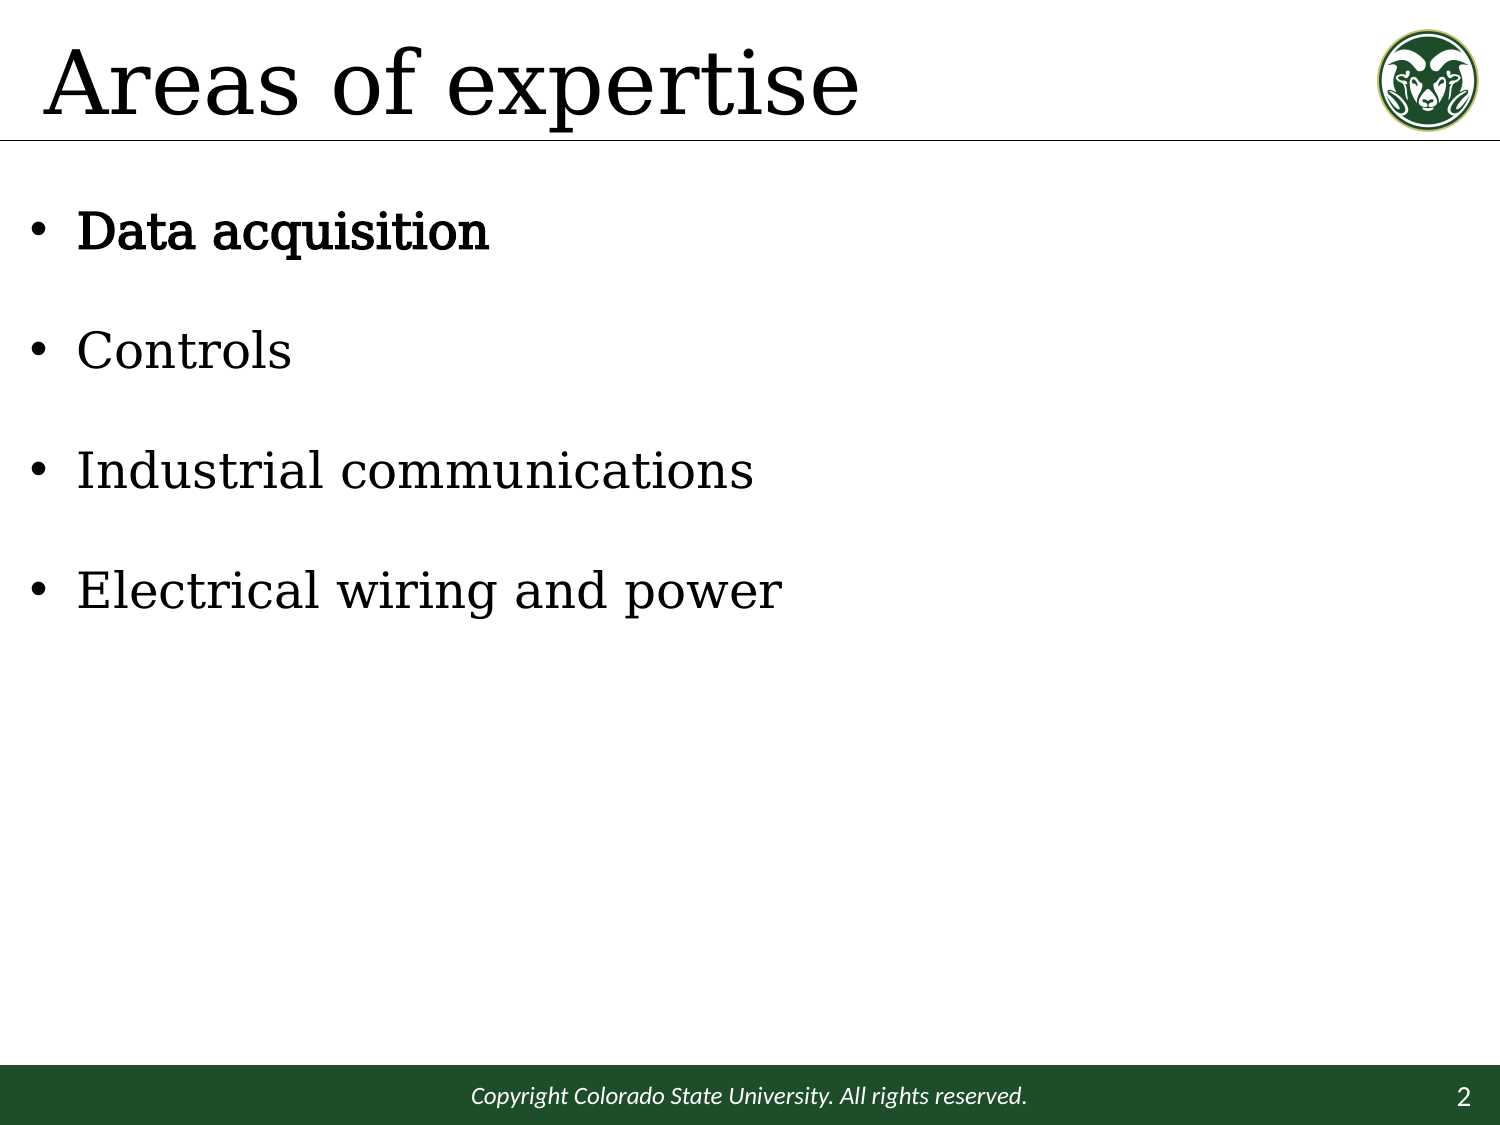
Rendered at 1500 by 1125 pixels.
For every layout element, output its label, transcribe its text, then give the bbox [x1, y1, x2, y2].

text_box Data acquisition Controls Industrial communications Electrical wiring and power [15, 191, 798, 626]
footer Copyright Colorado State University. All rights reserved. [0, 1065, 1428, 1125]
slide_number 2 [1428, 1065, 1500, 1125]
picture [1377, 29, 1479, 132]
title Areas of expertise [29, 29, 1324, 141]
